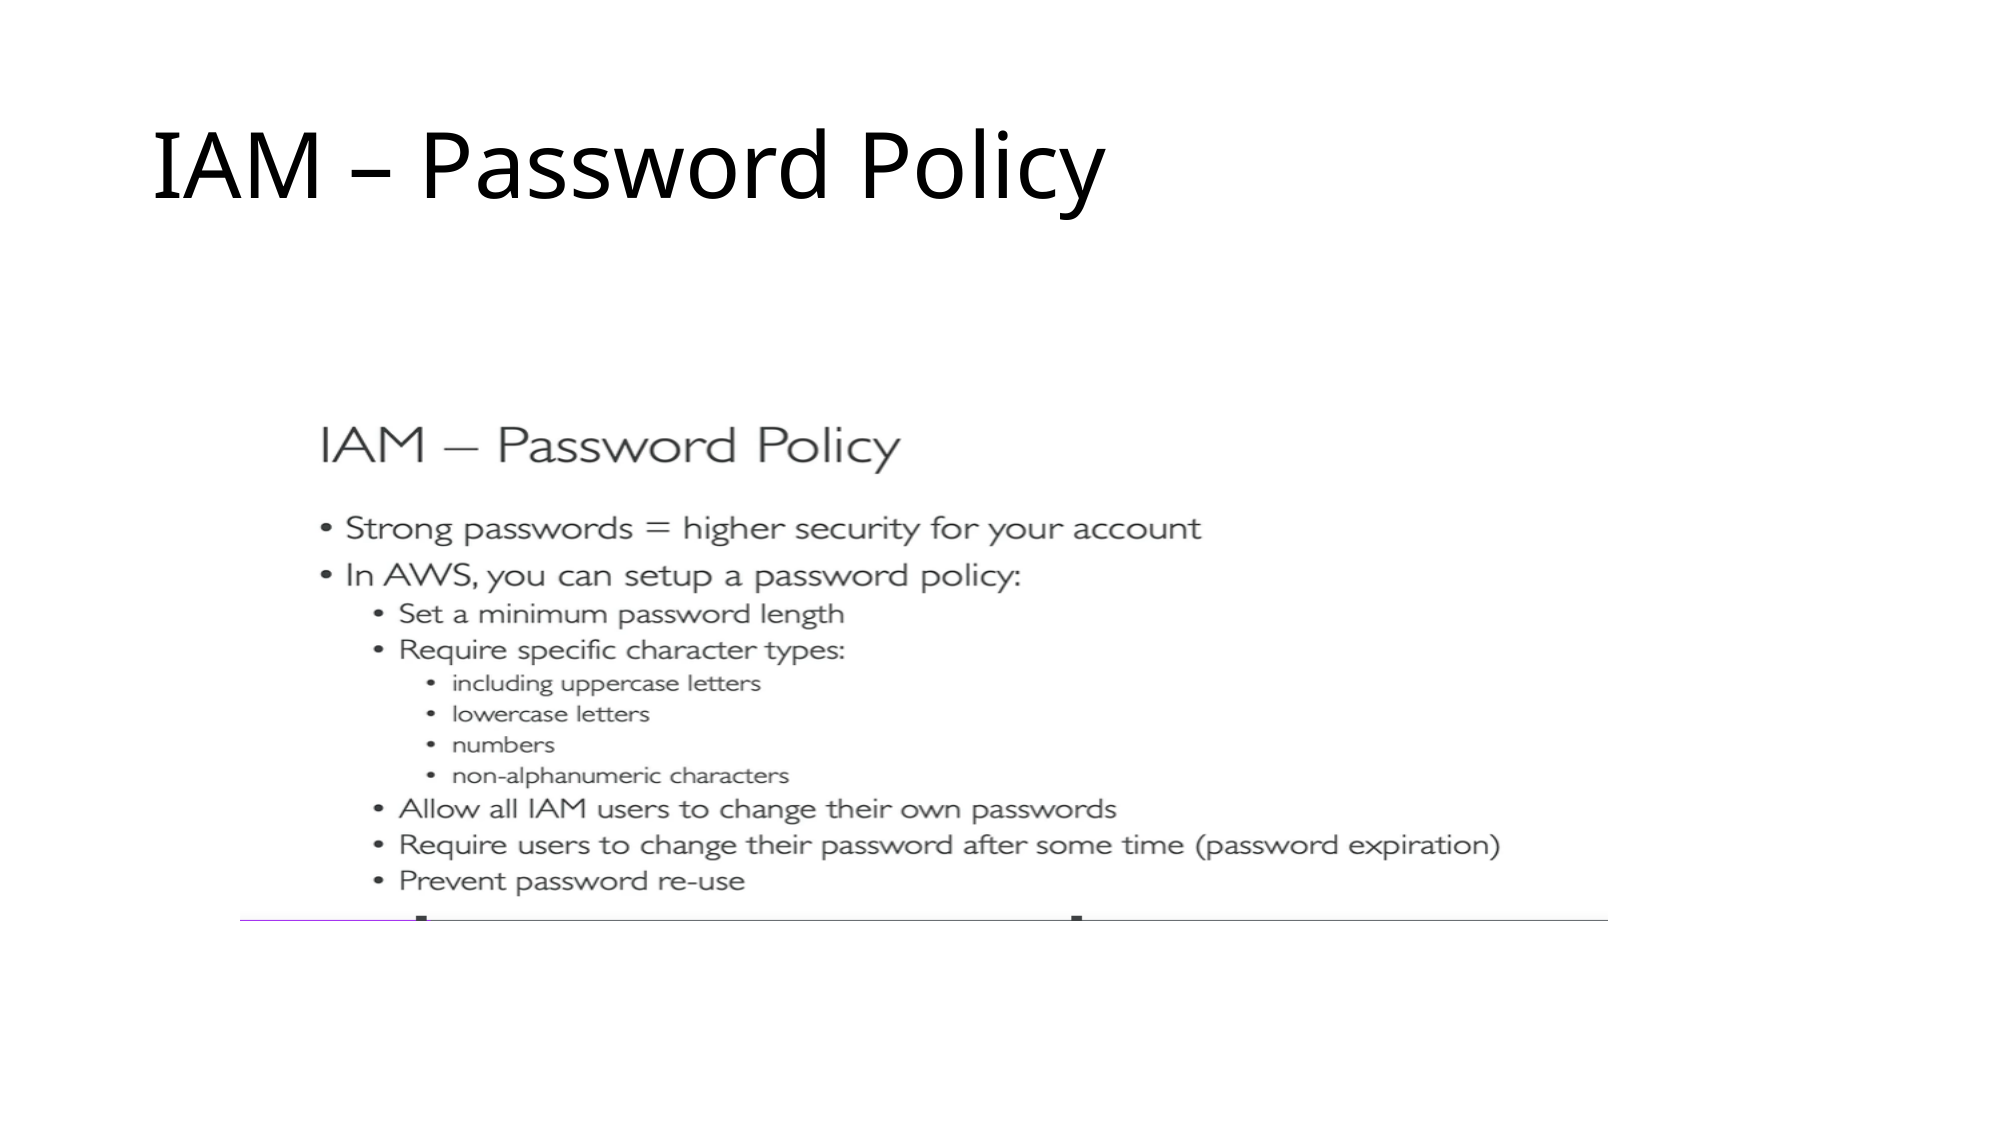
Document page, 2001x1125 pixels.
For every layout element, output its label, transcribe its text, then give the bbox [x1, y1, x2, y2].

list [240, 386, 1608, 921]
title IAM – Password Policy [137, 59, 1863, 278]
